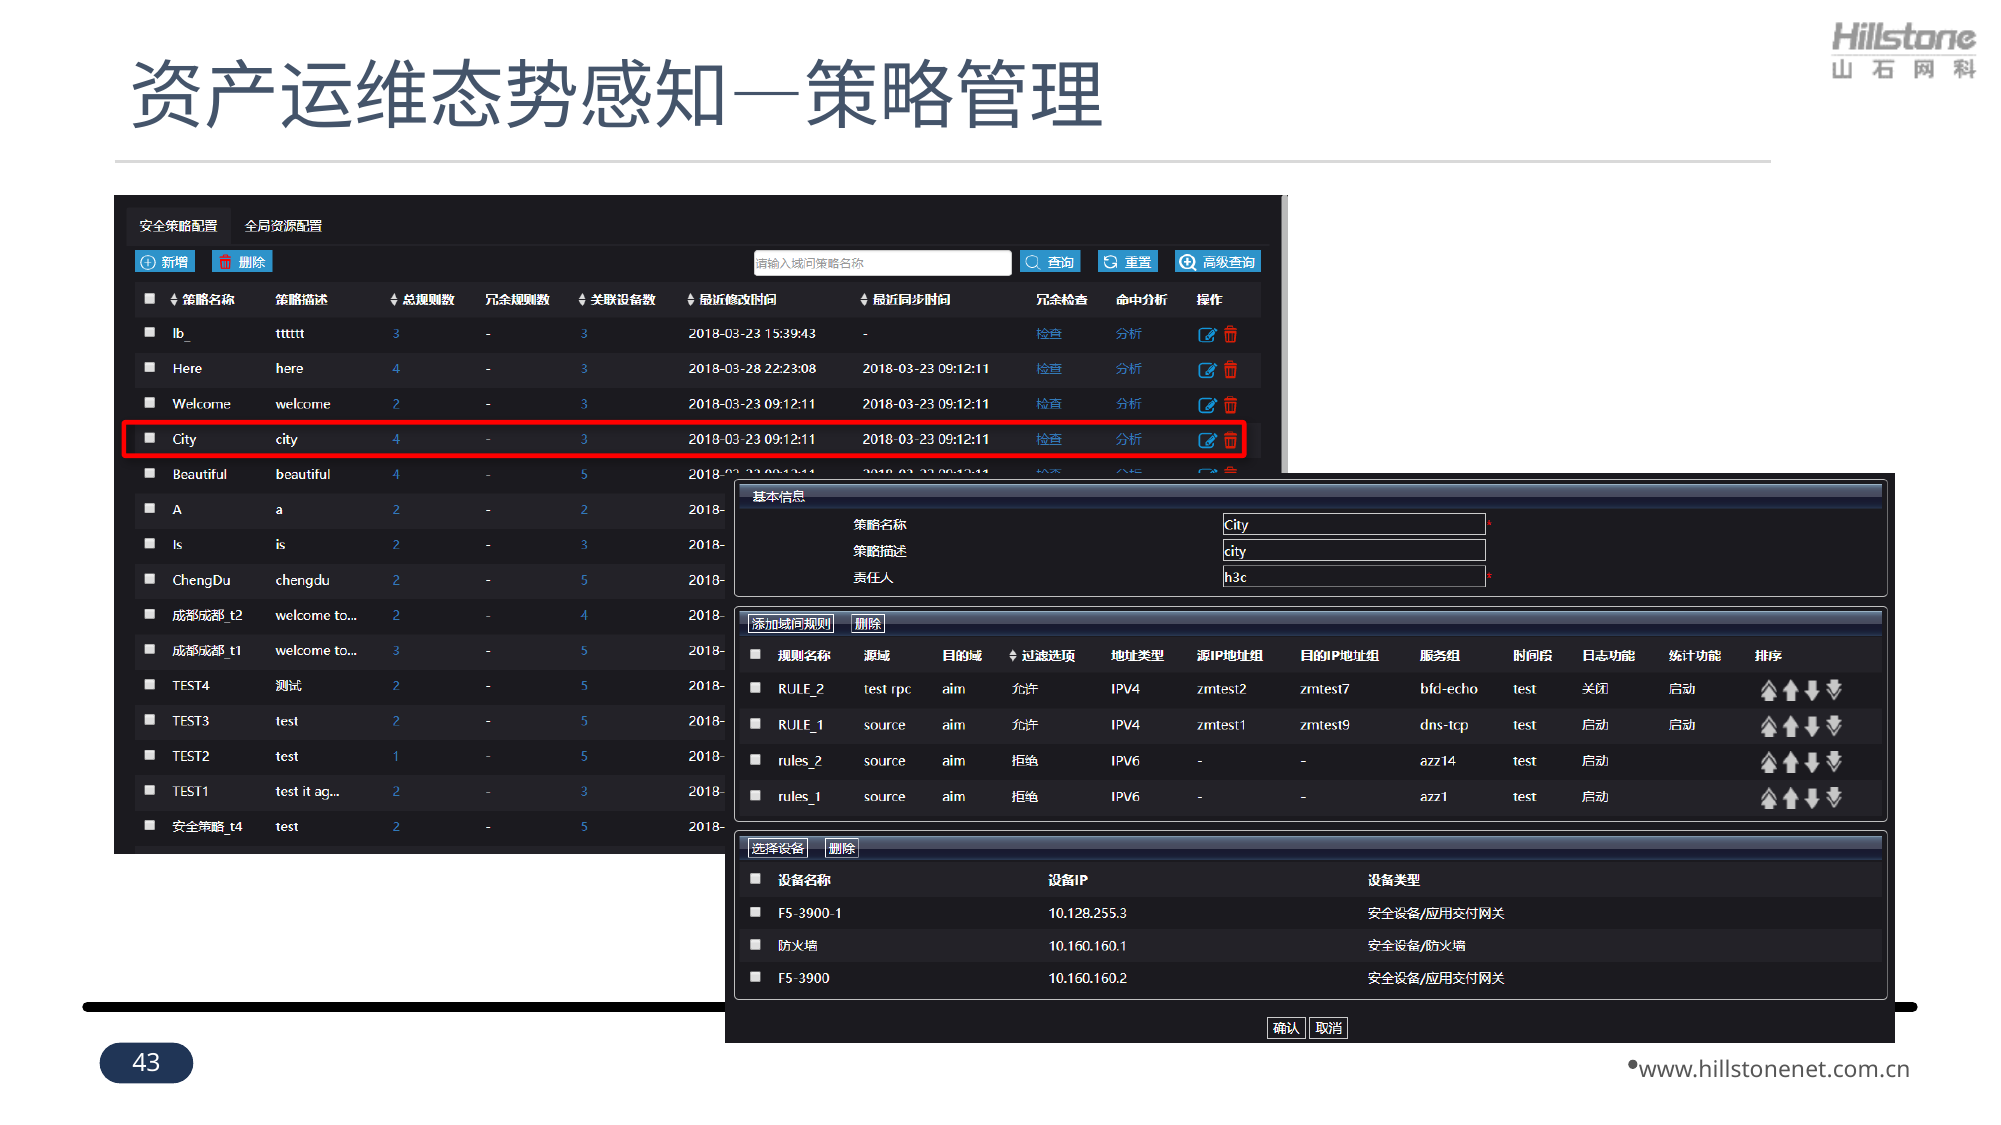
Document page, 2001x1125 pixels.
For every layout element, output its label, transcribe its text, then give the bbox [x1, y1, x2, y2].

picture [1817, 13, 1989, 85]
picture [114, 195, 1895, 1043]
slide_number 43 [99, 1042, 194, 1084]
title 资产运维态势感知—策略管理 [114, 48, 1724, 148]
